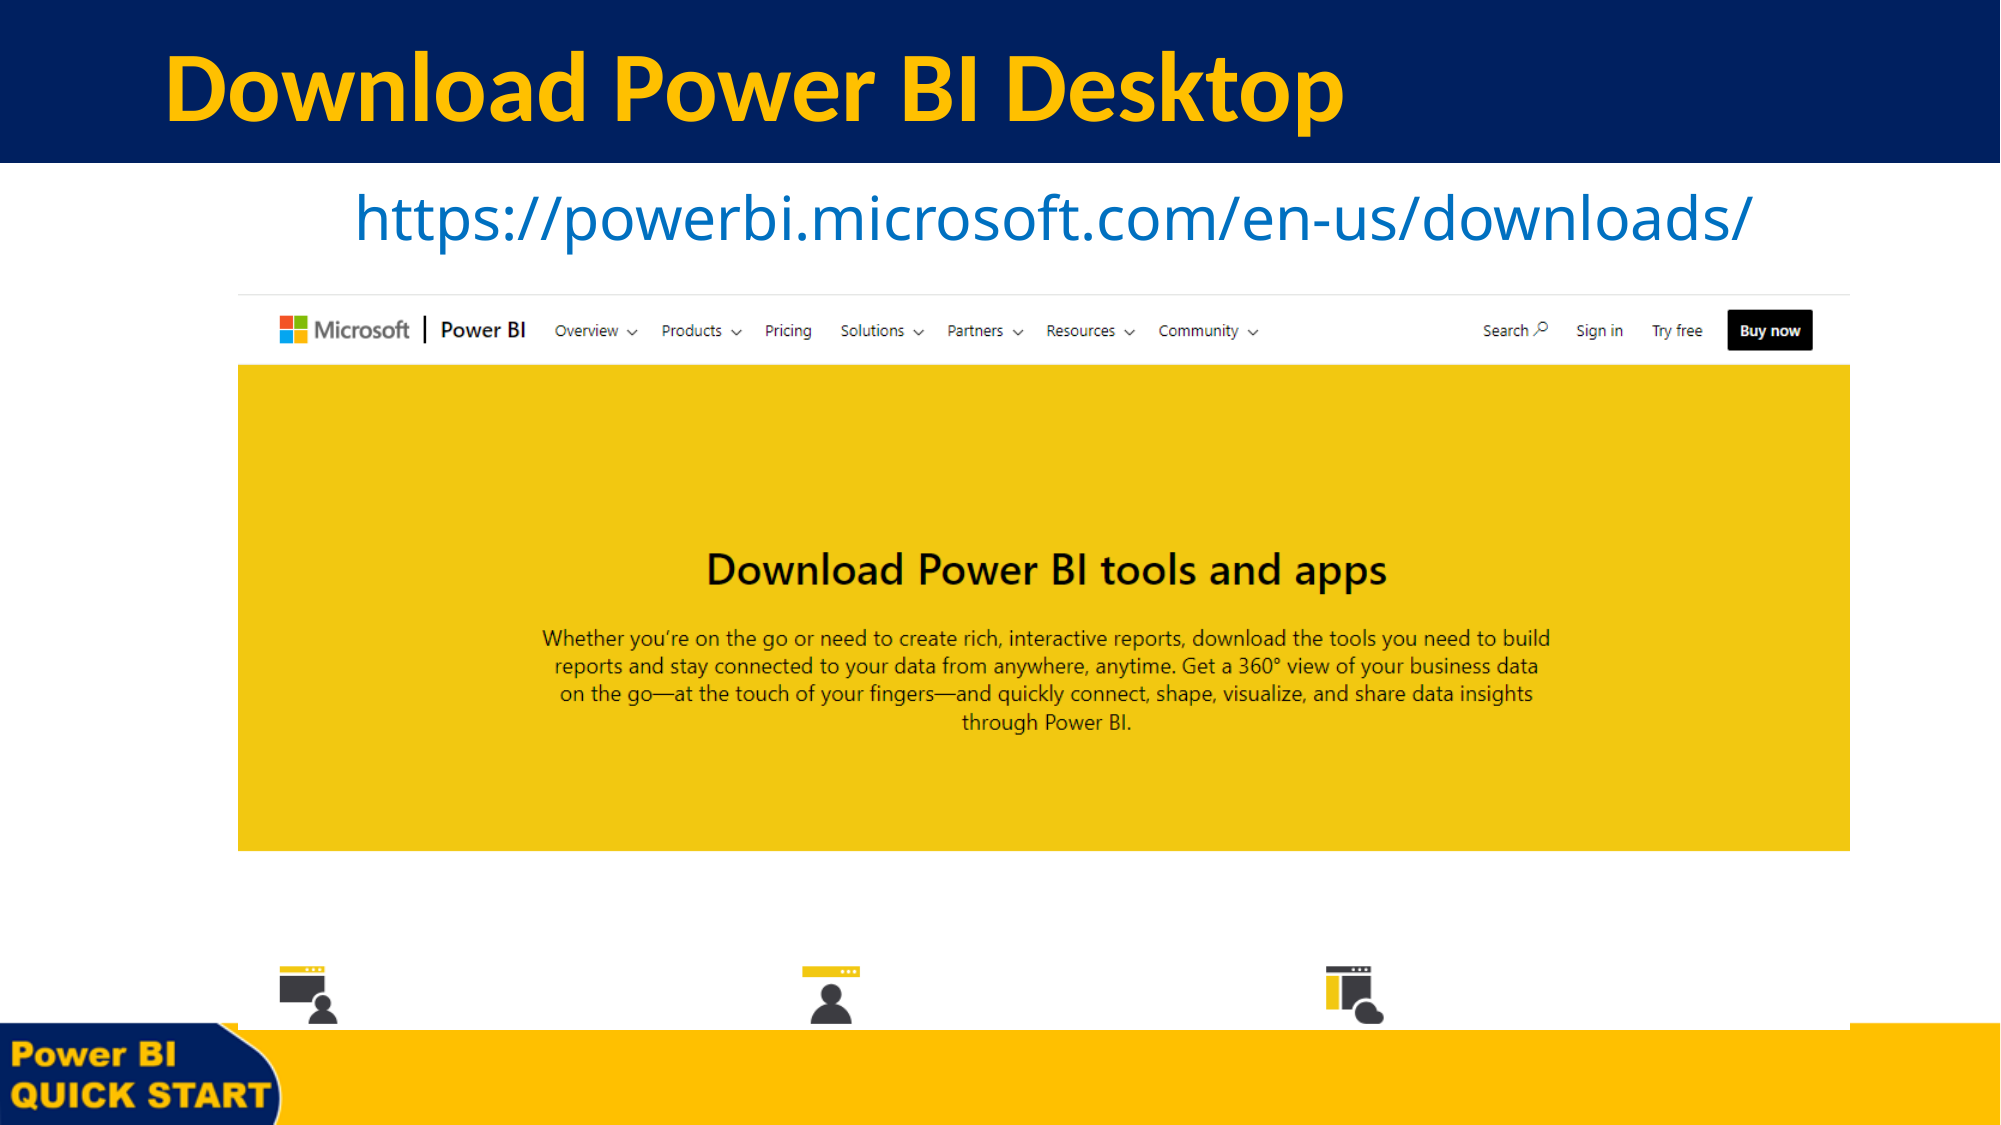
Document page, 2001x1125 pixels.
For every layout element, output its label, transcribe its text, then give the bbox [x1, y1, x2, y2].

text_box Download Power BI Desktop [0, 0, 2000, 164]
picture [0, 0, 2001, 1125]
text_box https://powerbi.microsoft.com/en-us/downloads/ [337, 171, 1770, 271]
